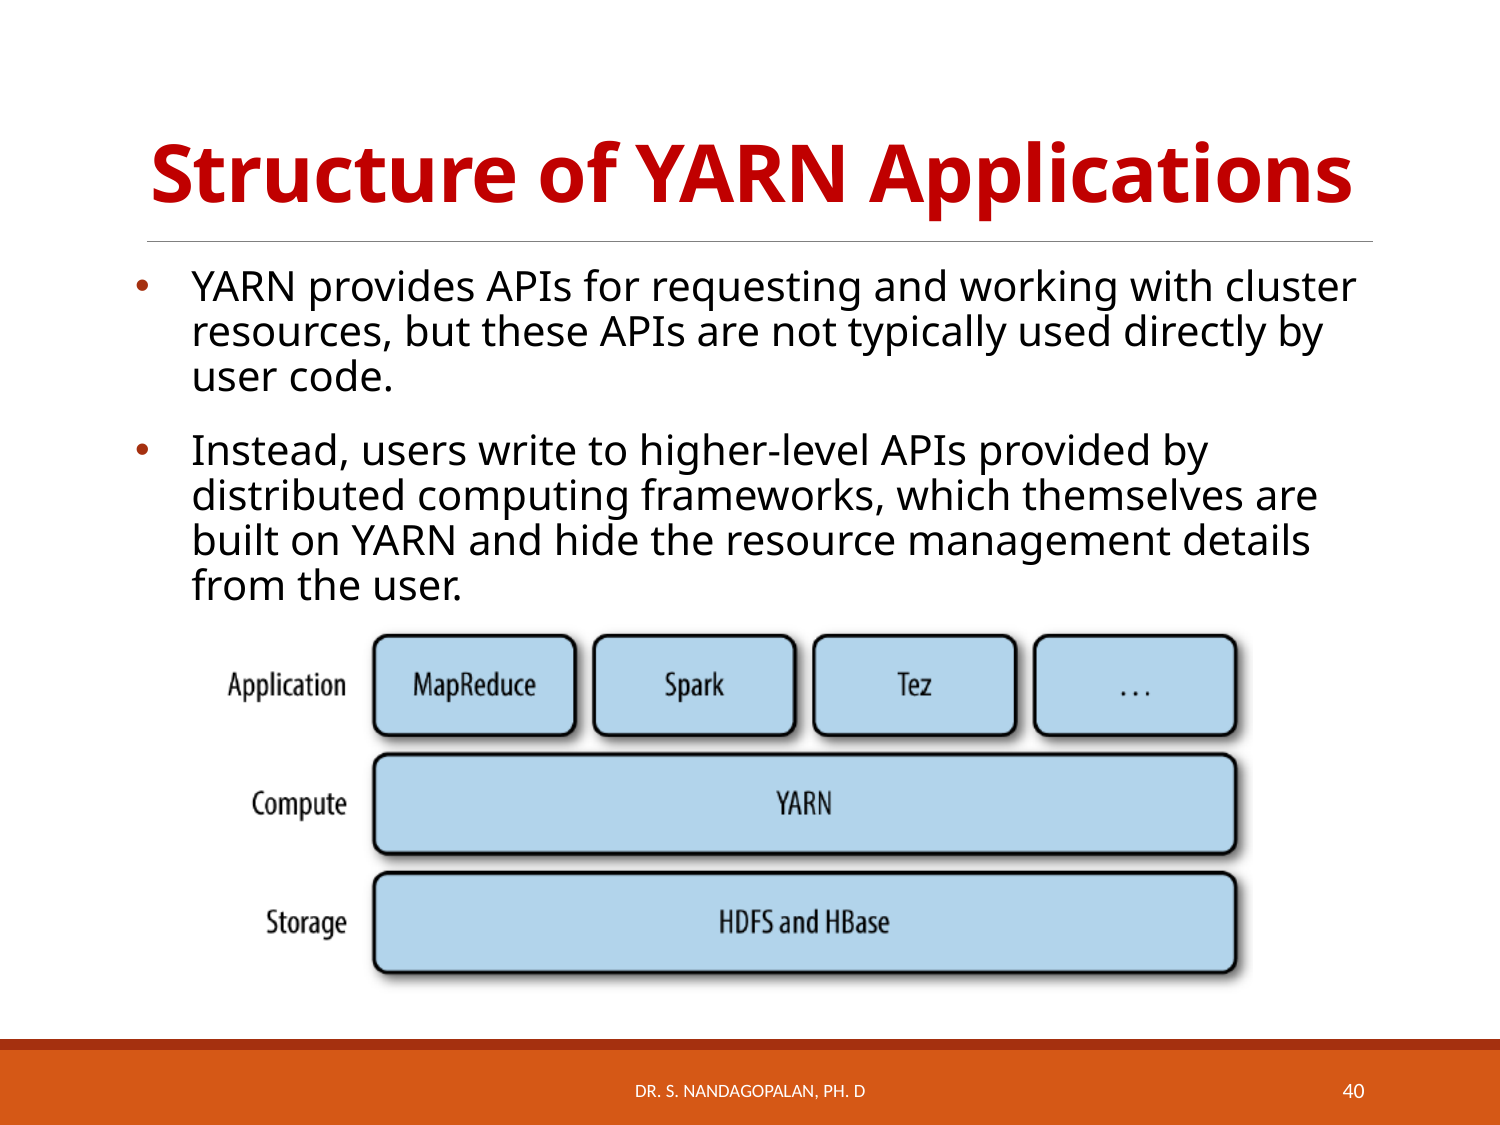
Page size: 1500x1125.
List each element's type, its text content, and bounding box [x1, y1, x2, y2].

footer Dr. S. Nandagopalan, Ph. D [453, 1059, 1047, 1120]
picture [221, 618, 1254, 995]
list YARN provides APIs for requesting and working with cluster resources, but these APIs are not typically used directly by user code. Instead, users write to higher-level APIs provided by distributed computing frameworks, which themselves are built on YARN and hide the resource management details from the user. [135, 258, 1373, 641]
slide_number 40 [1218, 1059, 1380, 1120]
title Structure of YARN Applications [135, 47, 1373, 227]
